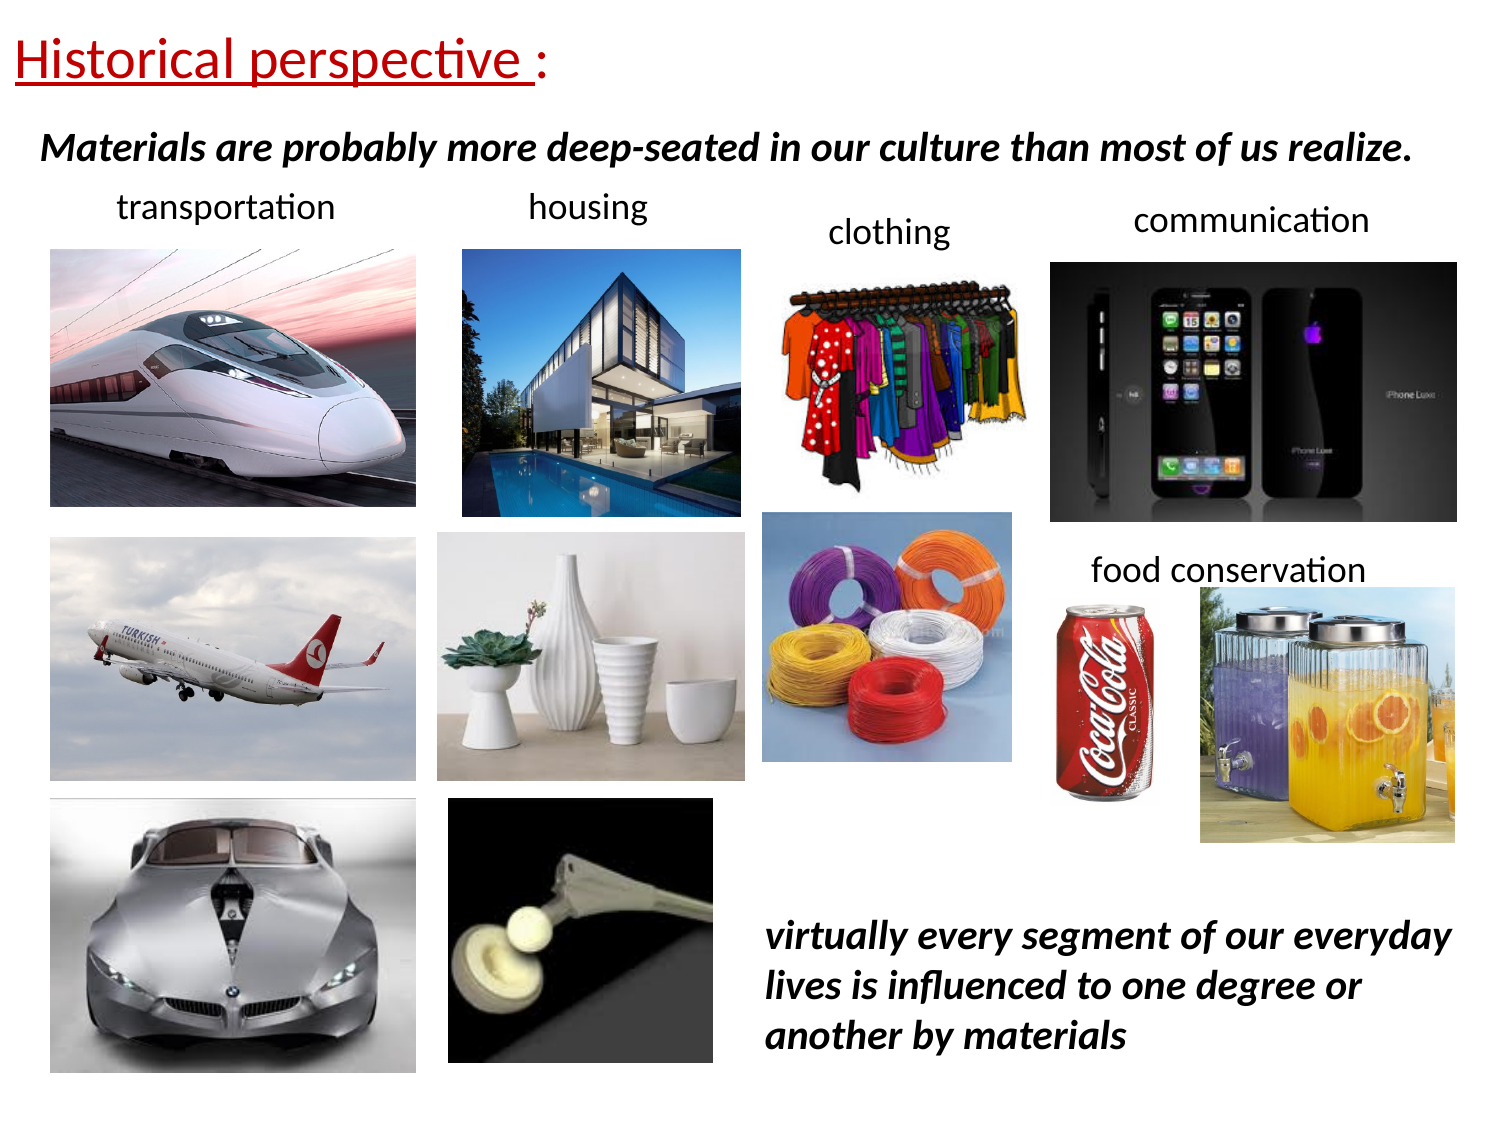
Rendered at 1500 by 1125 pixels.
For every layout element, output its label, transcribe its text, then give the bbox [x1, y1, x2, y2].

picture [1199, 587, 1455, 843]
text_box transportation [101, 174, 351, 235]
text_box housing [513, 174, 664, 235]
picture [1049, 262, 1457, 522]
picture [462, 249, 741, 517]
text_box Materials are probably more deep-seated in our culture than most of us realize. [24, 112, 1457, 178]
text_box virtually every segment of our everyday lives is influenced to one degree or another by materials [749, 900, 1500, 1065]
picture [49, 249, 416, 508]
picture [447, 798, 713, 1064]
text_box clothing [813, 199, 966, 242]
picture [437, 531, 745, 782]
picture [1049, 599, 1160, 807]
picture [762, 243, 1038, 762]
text_box Historical perspective : [0, 12, 1038, 98]
picture [49, 537, 416, 782]
text_box communication [1118, 187, 1394, 248]
text_box food conservation [1076, 537, 1382, 598]
picture [49, 798, 416, 1073]
